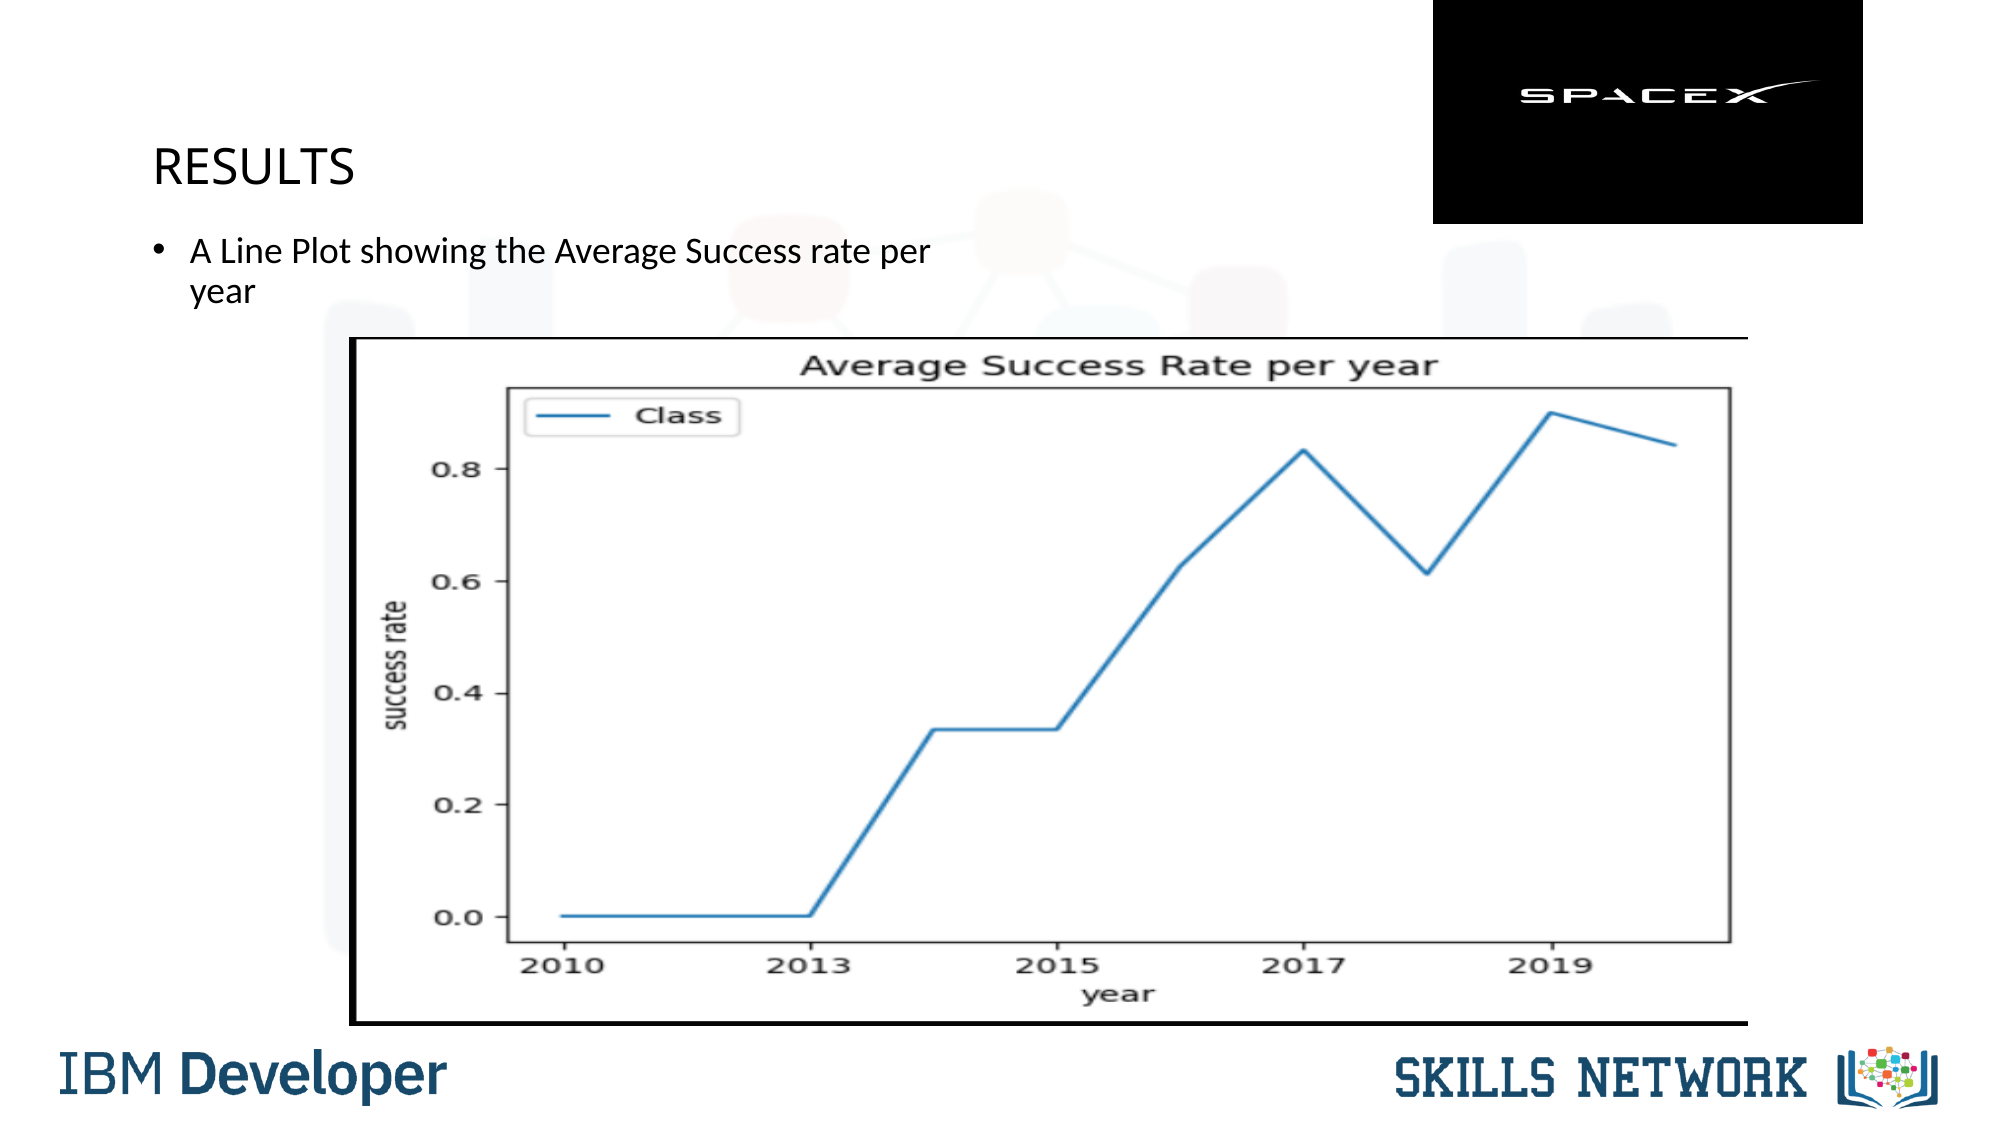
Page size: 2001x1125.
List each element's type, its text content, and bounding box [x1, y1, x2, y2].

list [349, 337, 1748, 1026]
list A Line Plot showing the Average Success rate per year [137, 223, 988, 470]
picture [1433, 0, 1863, 224]
title RESULTS [137, 59, 1863, 278]
picture [55, 1045, 459, 1108]
picture [1390, 1045, 1945, 1111]
